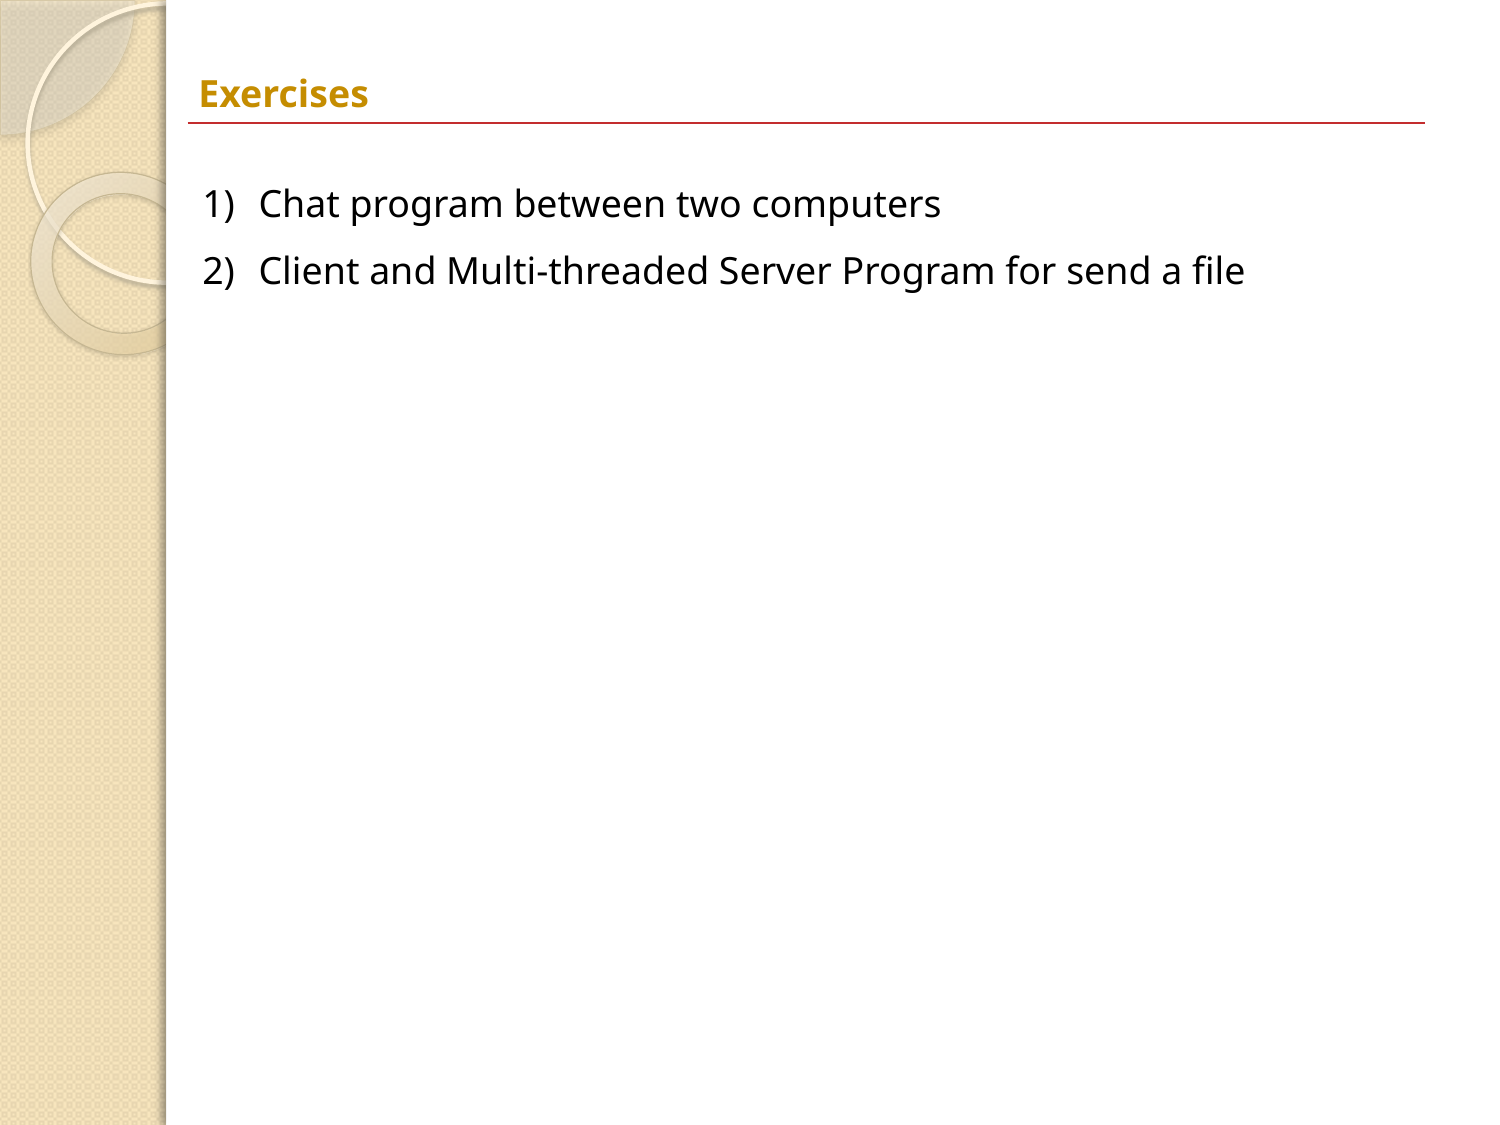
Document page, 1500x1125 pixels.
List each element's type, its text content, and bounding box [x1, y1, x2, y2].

text_box Exercises [183, 62, 385, 123]
text_box Chat program between two computers Client and Multi-threaded Server Program for send a file [187, 149, 1414, 300]
